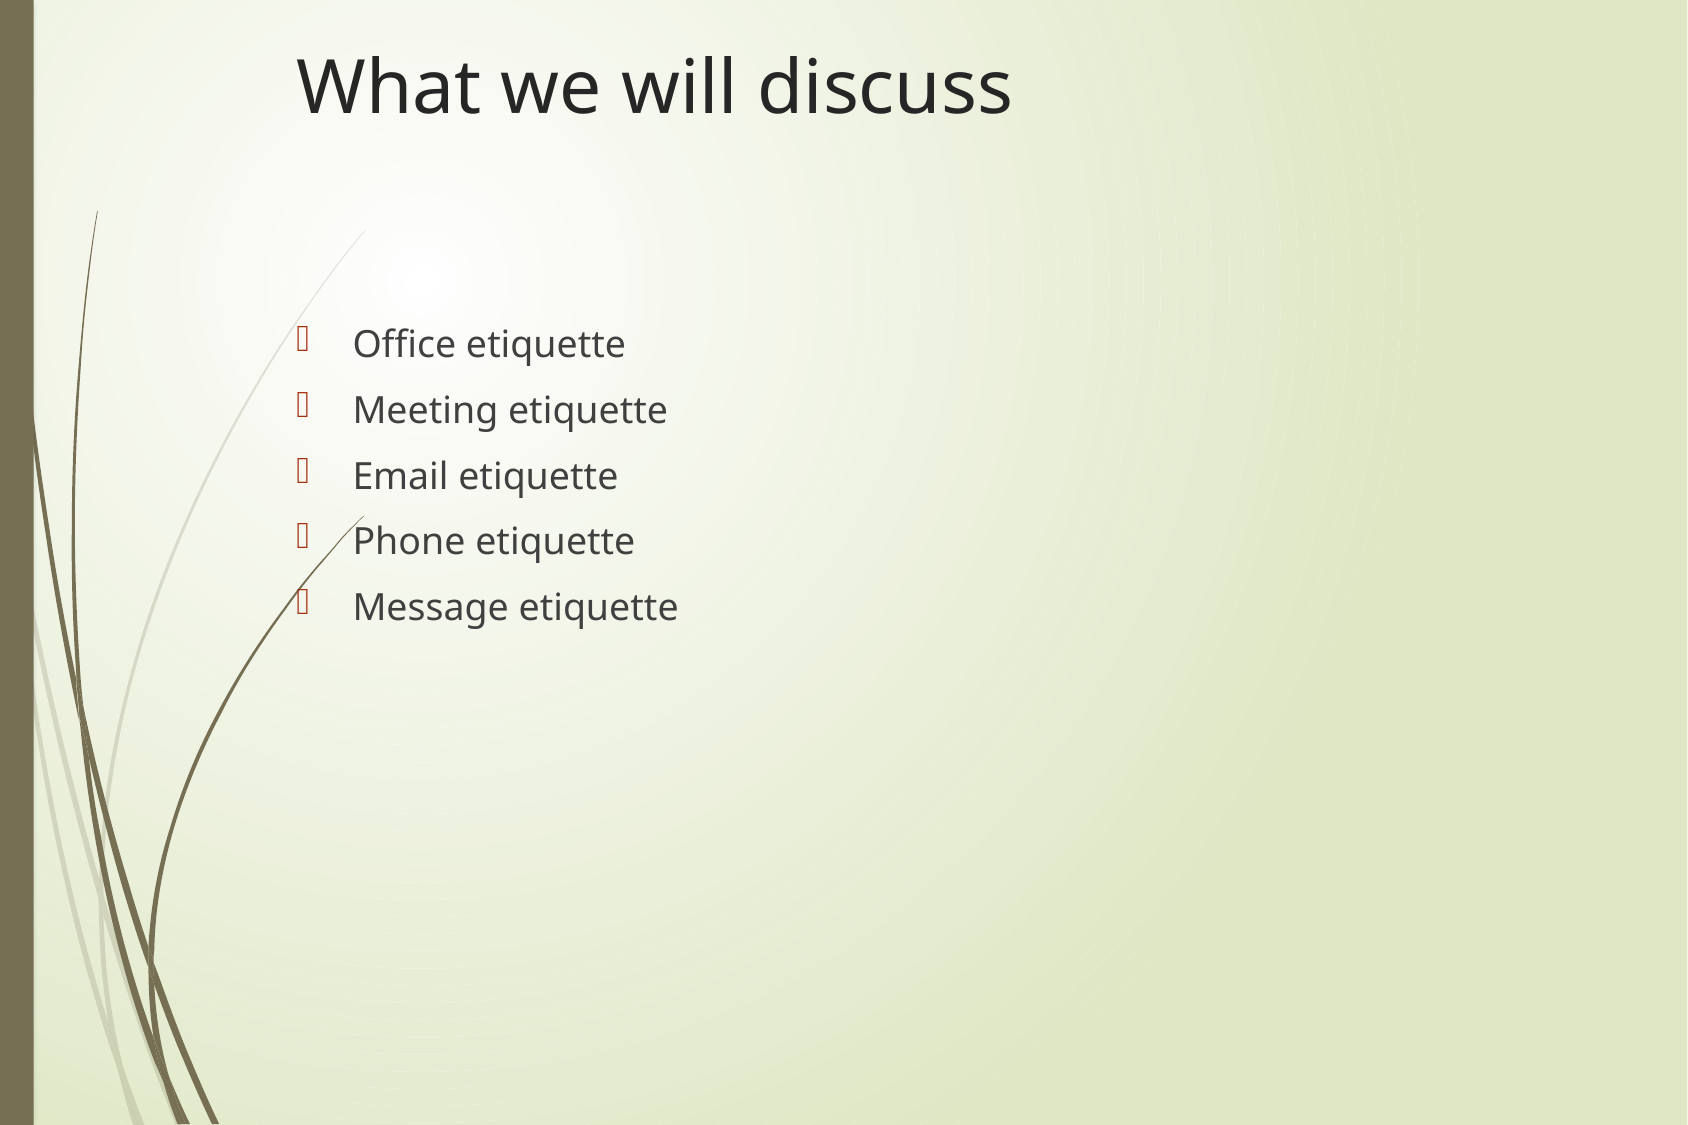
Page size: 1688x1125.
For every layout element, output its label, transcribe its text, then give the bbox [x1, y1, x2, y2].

list Office etiquette Meeting etiquette Email etiquette Phone etiquette Message etiquette [281, 312, 916, 988]
title What we will discuss [281, 31, 1576, 282]
